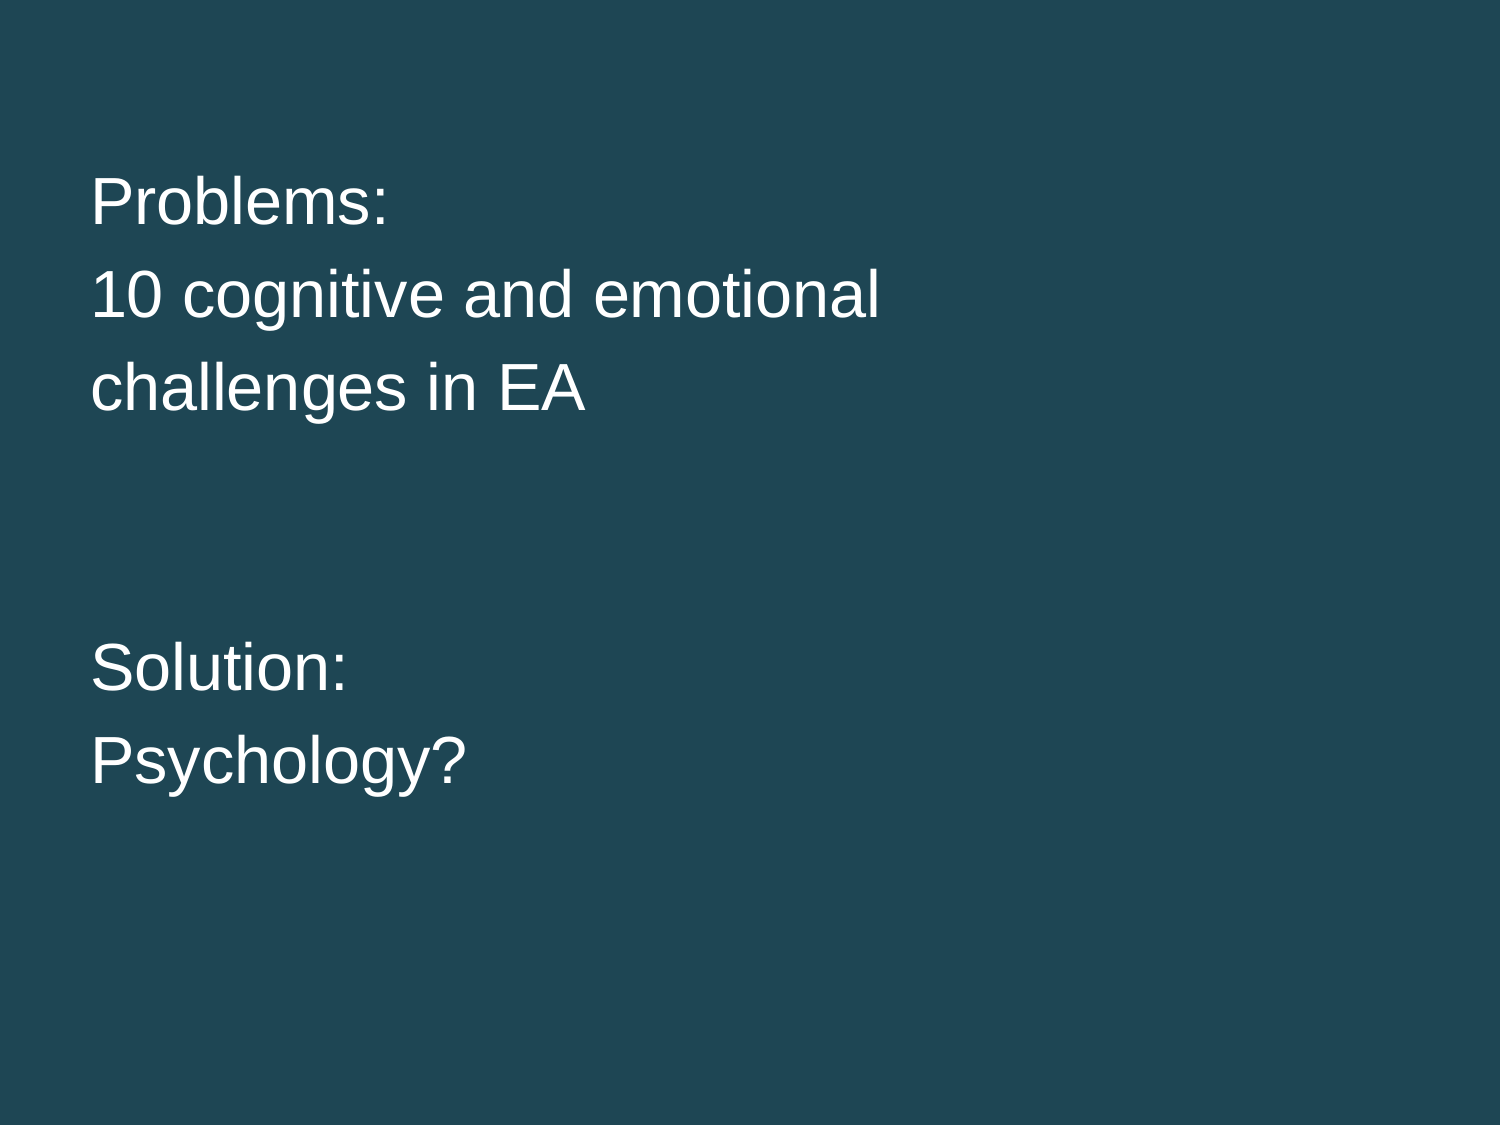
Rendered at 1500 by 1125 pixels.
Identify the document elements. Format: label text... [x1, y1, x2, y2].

list Problems: 10 cognitive and emotional challenges in EA Solution: Psychology? [74, 149, 1288, 1006]
